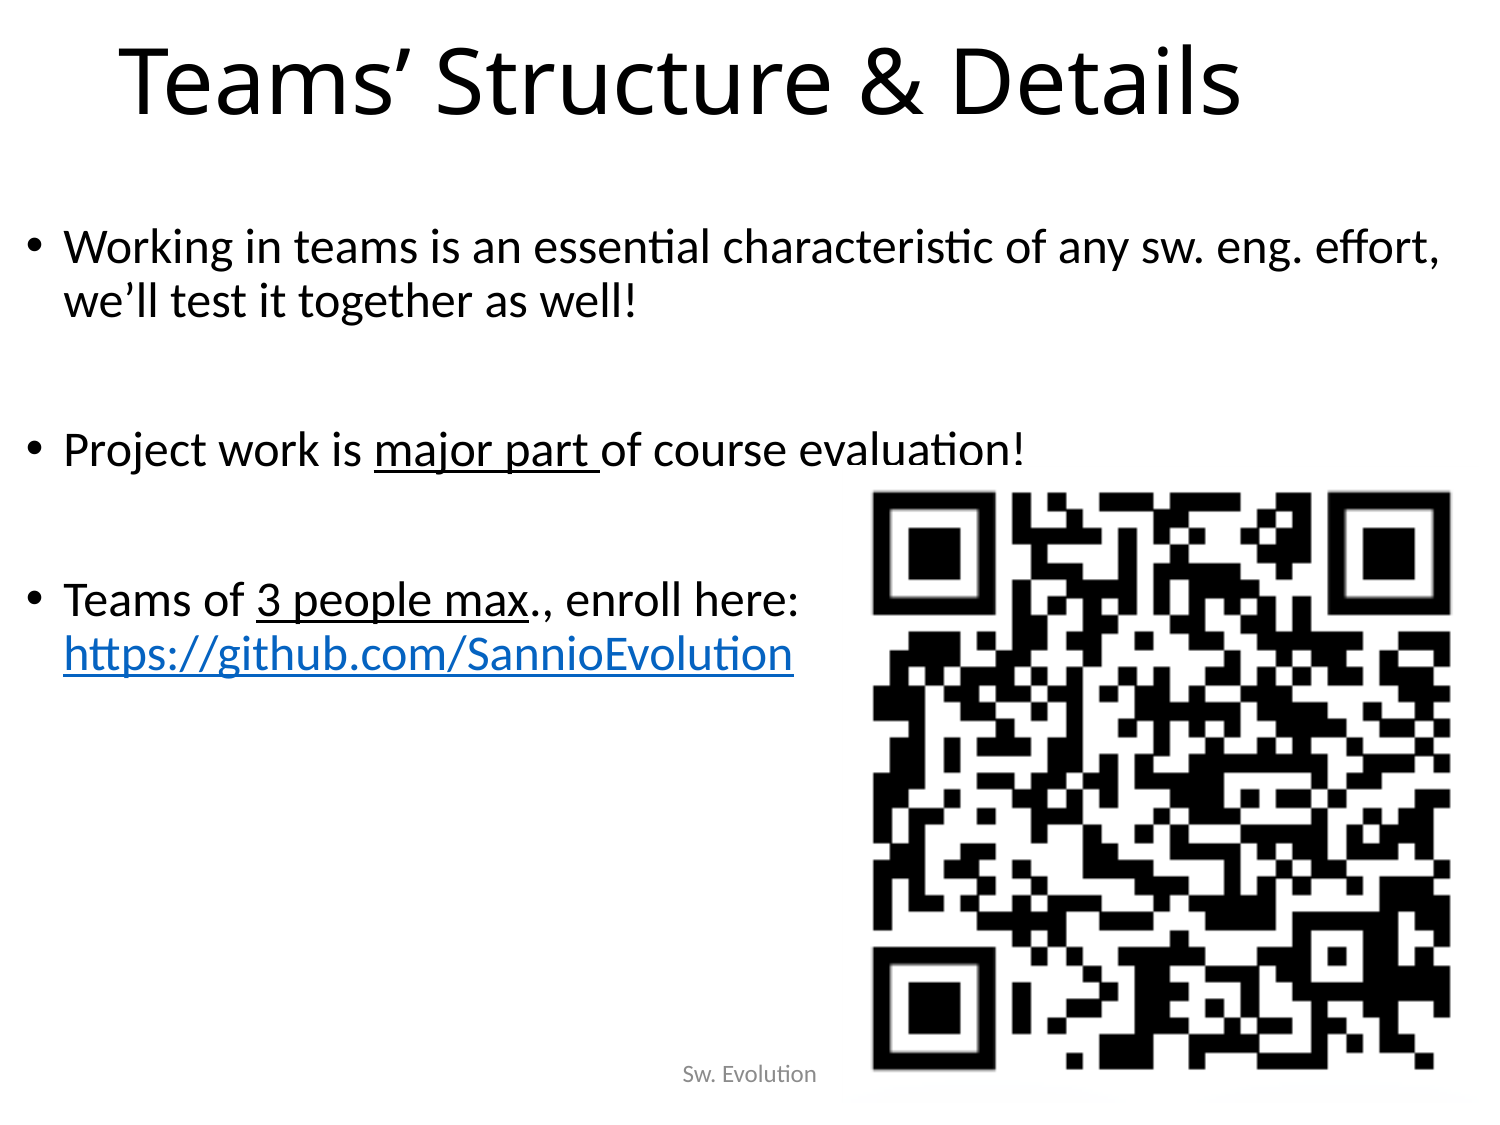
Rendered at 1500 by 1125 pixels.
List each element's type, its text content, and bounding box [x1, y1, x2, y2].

picture [841, 465, 1479, 1103]
title Teams’ Structure & Details [103, 22, 1397, 148]
text_box Working in teams is an essential characteristic of any sw. eng. effort, we’ll test it together as well! Project work is major part of course evaluation! Teams of 3 people max., enroll here: https://github.com/SannioEvolution [10, 212, 1479, 1125]
